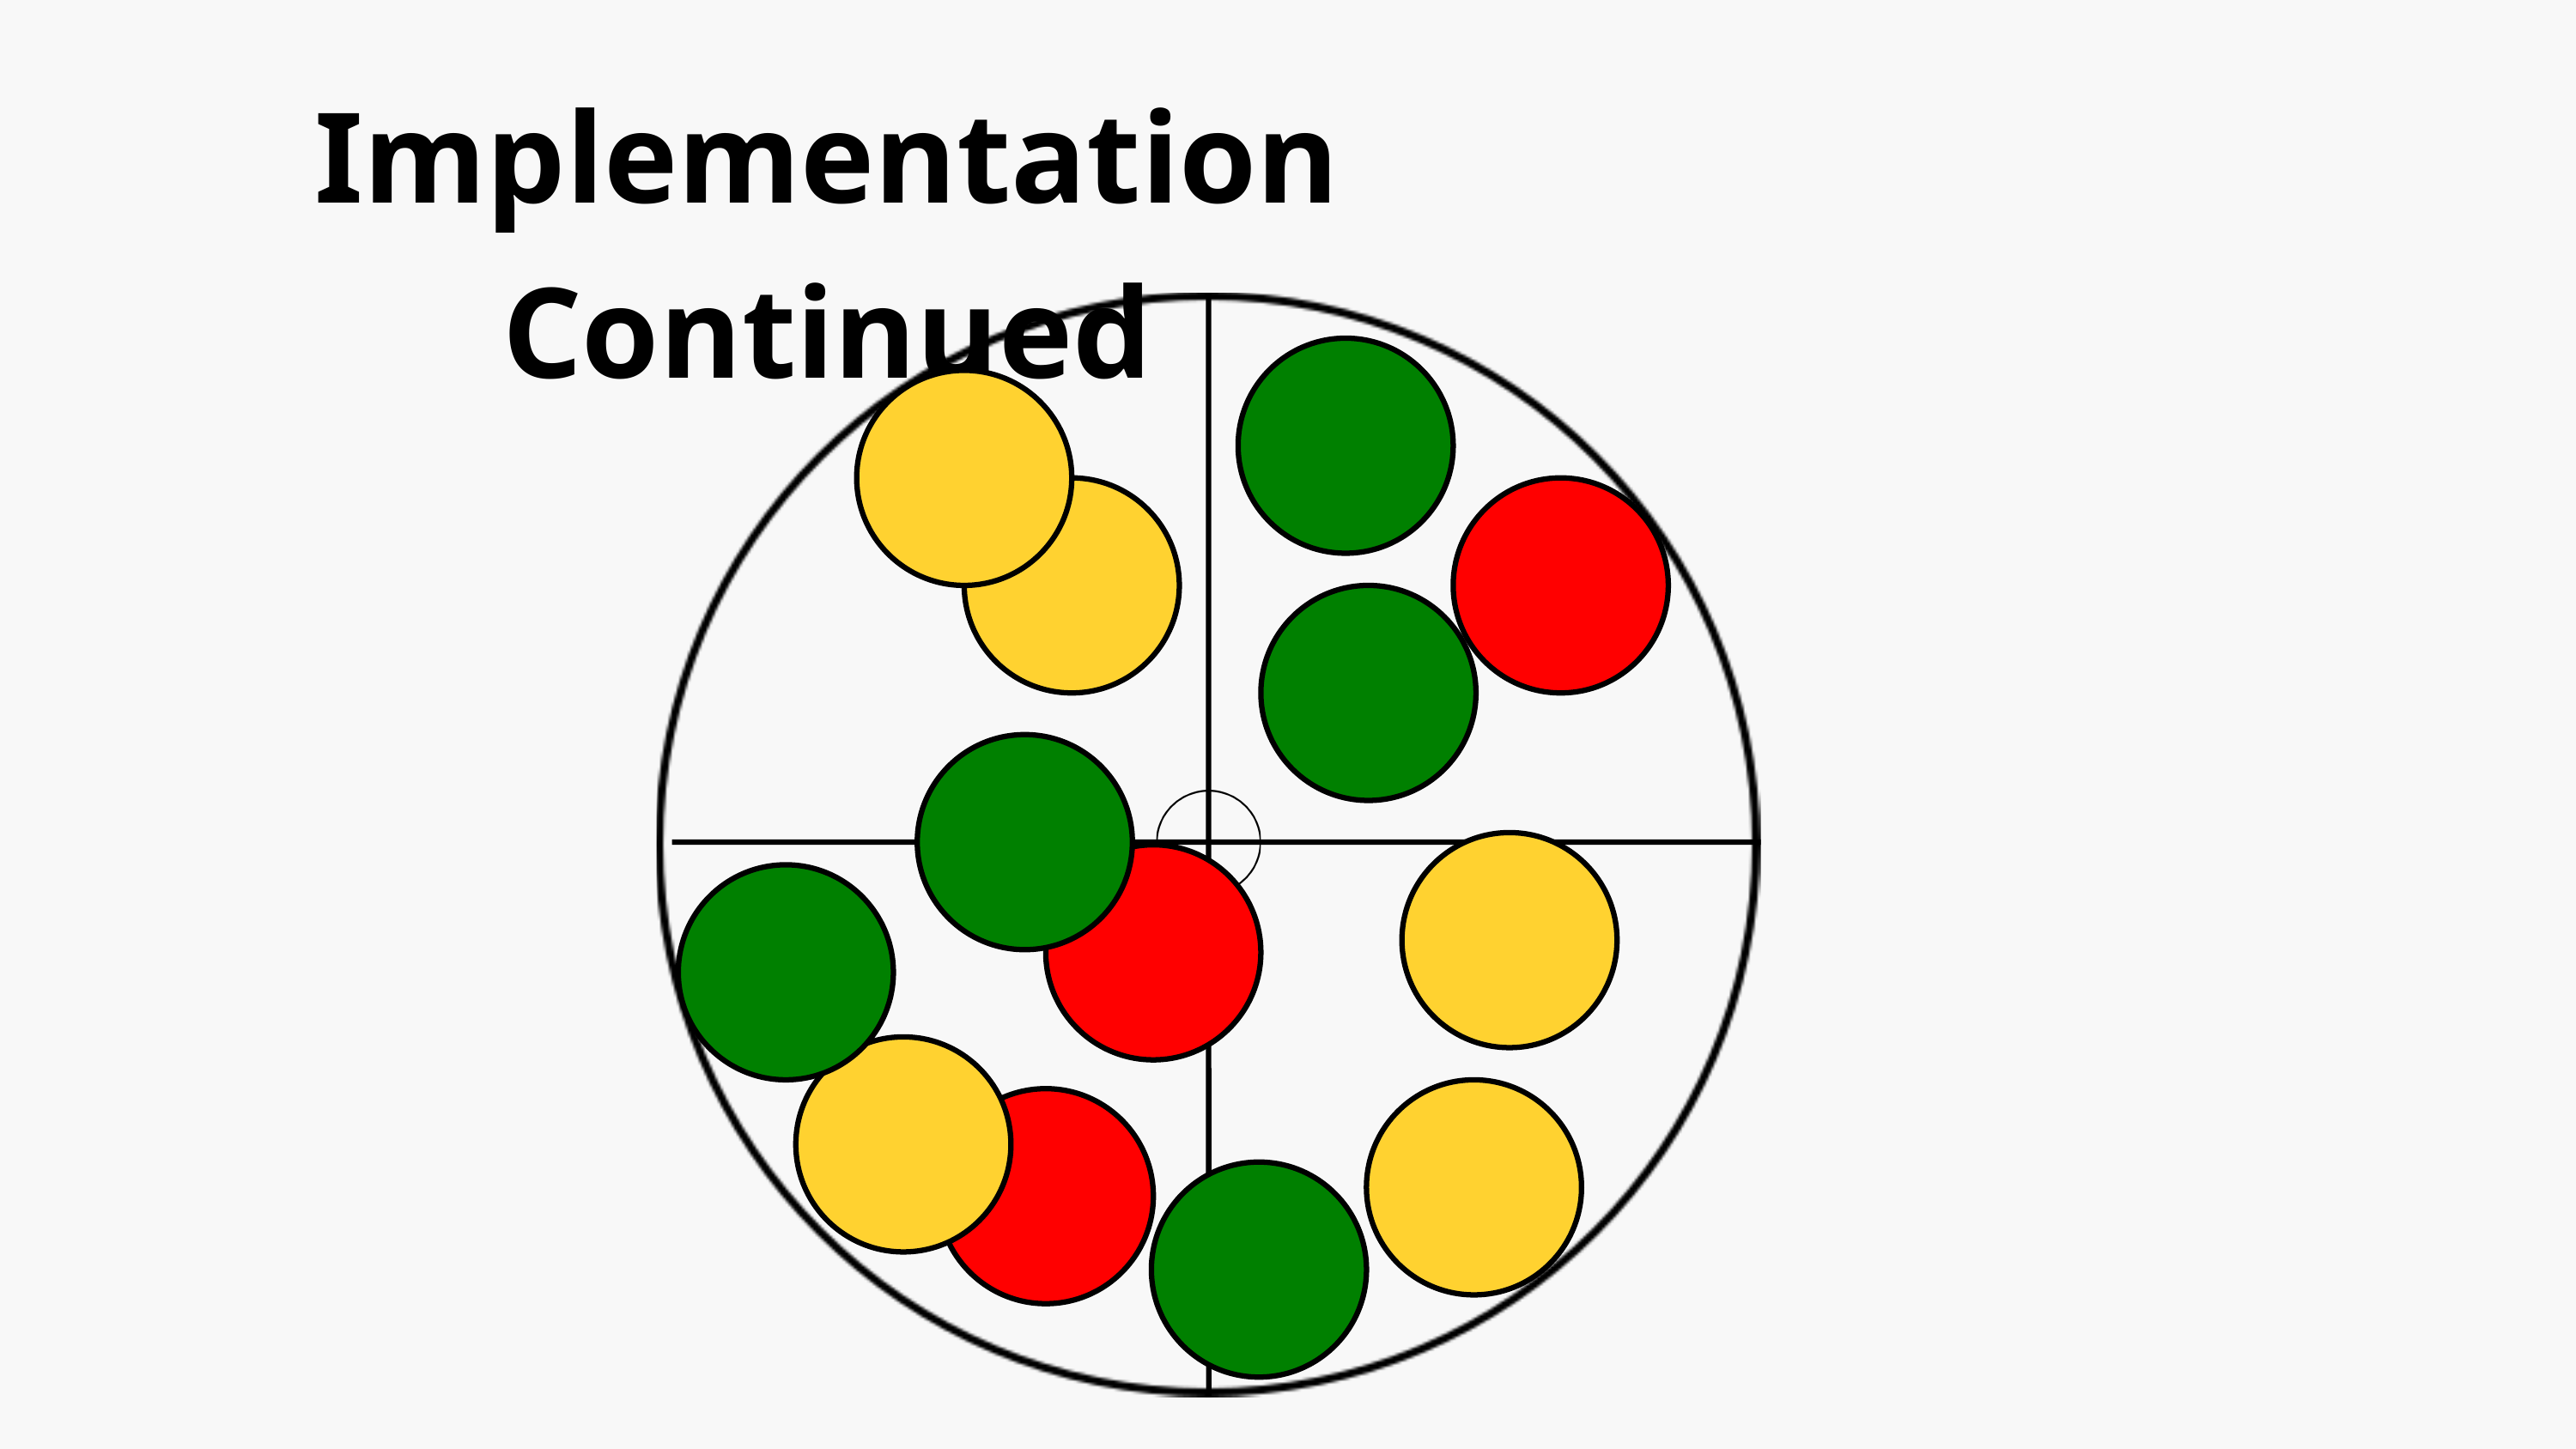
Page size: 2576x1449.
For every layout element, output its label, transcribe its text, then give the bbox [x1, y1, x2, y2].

text_box [1209, 403, 1449, 790]
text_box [856, 370, 1072, 586]
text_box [1453, 477, 1669, 694]
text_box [1261, 585, 1477, 801]
text_box Implementation Continued [144, 52, 1510, 403]
text_box [1261, 293, 1761, 842]
text_box [1156, 790, 1208, 842]
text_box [1401, 832, 1618, 1048]
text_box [963, 477, 1180, 694]
text_box [1209, 790, 1261, 842]
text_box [916, 734, 1133, 950]
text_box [1366, 1079, 1583, 1295]
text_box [1045, 844, 1261, 1060]
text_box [1237, 337, 1454, 554]
text_box [1209, 843, 1761, 1397]
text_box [677, 864, 894, 1081]
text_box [1151, 1161, 1367, 1378]
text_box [795, 1036, 1012, 1252]
text_box [656, 403, 1208, 1397]
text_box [938, 1088, 1154, 1304]
